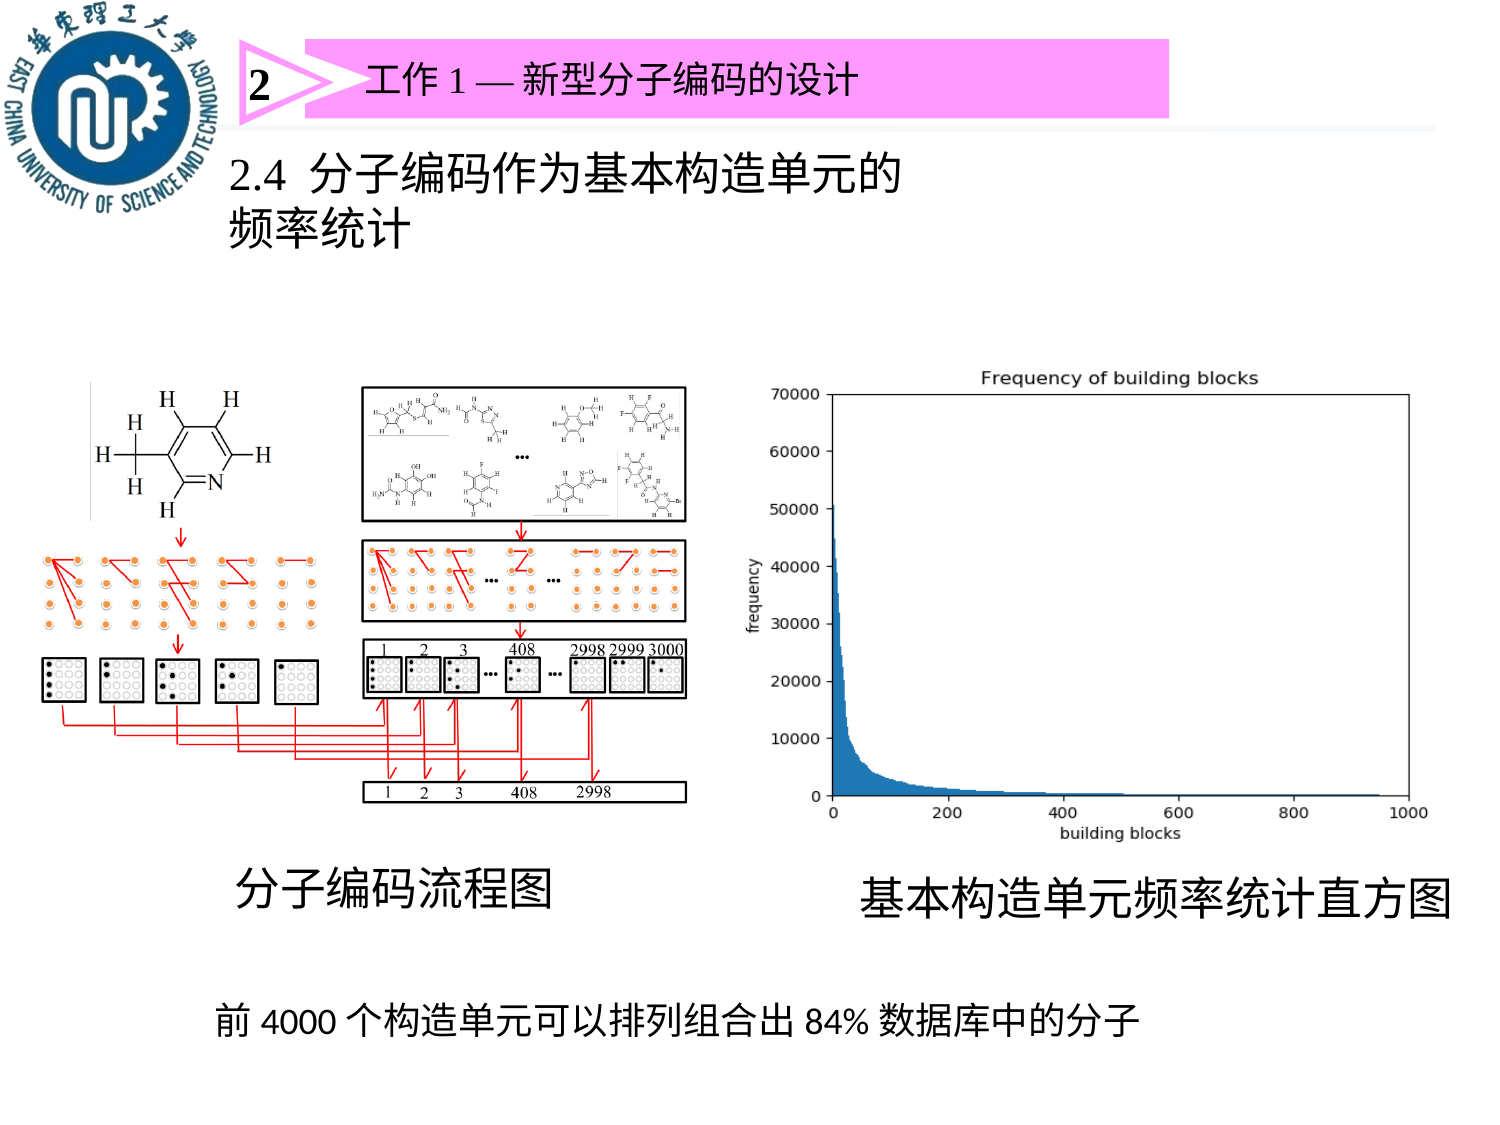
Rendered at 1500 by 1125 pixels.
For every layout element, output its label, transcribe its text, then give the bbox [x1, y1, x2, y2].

text_box 2.4 分子编码作为基本构造单元的频率统计 [214, 226, 920, 262]
text_box 分子编码流程图 [219, 852, 708, 923]
picture [41, 382, 695, 814]
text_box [0, 0, 1436, 218]
text_box 前4000个构造单元可以排列组合出84%数据库中的分子 [199, 989, 1306, 1050]
text_box 基本构造单元频率统计直方图 [844, 862, 1500, 933]
picture [739, 331, 1483, 853]
